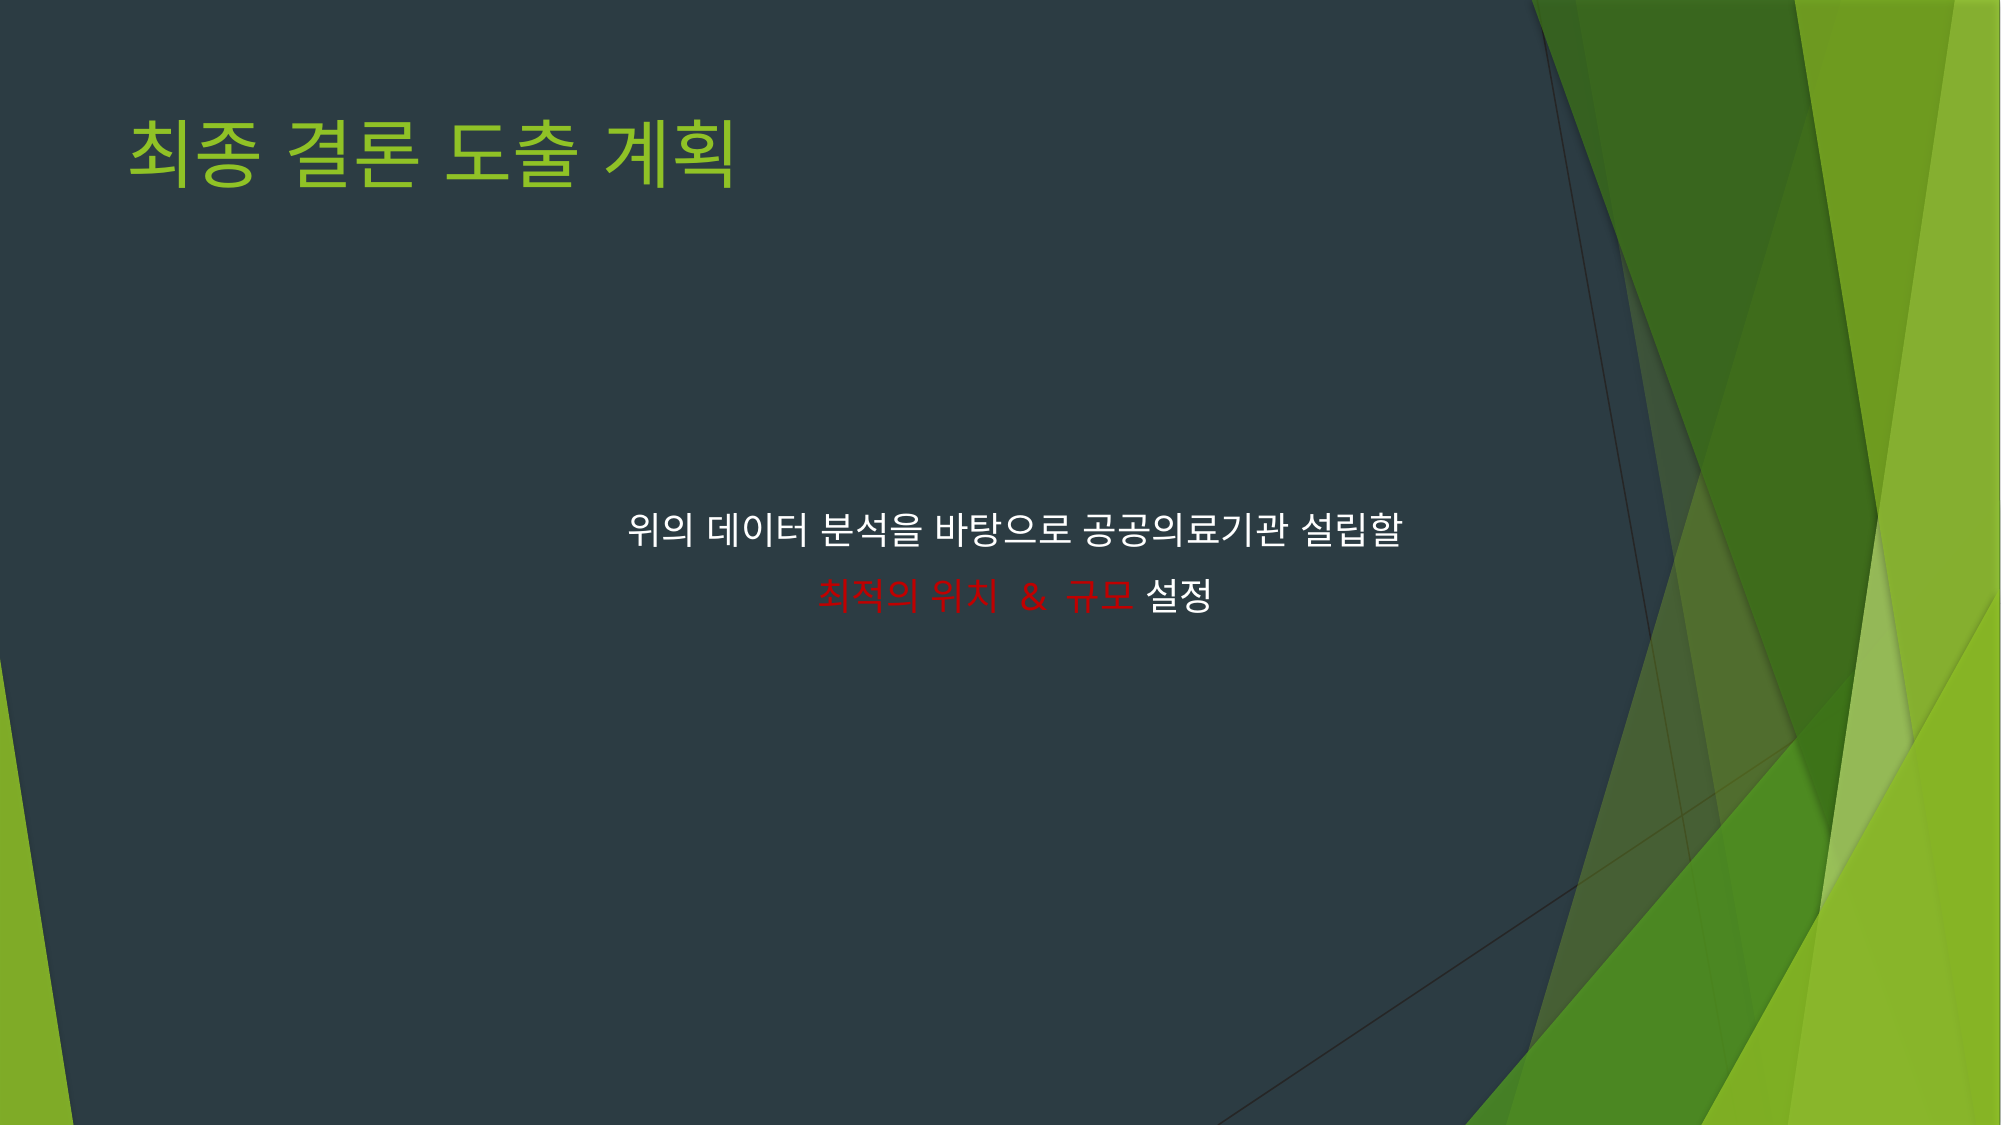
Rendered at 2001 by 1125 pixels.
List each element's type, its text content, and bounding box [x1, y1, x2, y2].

title 최종 결론 도출 계획 [111, 99, 1522, 317]
list 위의 데이터 분석을 바탕으로 공공의료기관 설립할 최적의 위치 & 규모 설정 [310, 302, 1721, 939]
